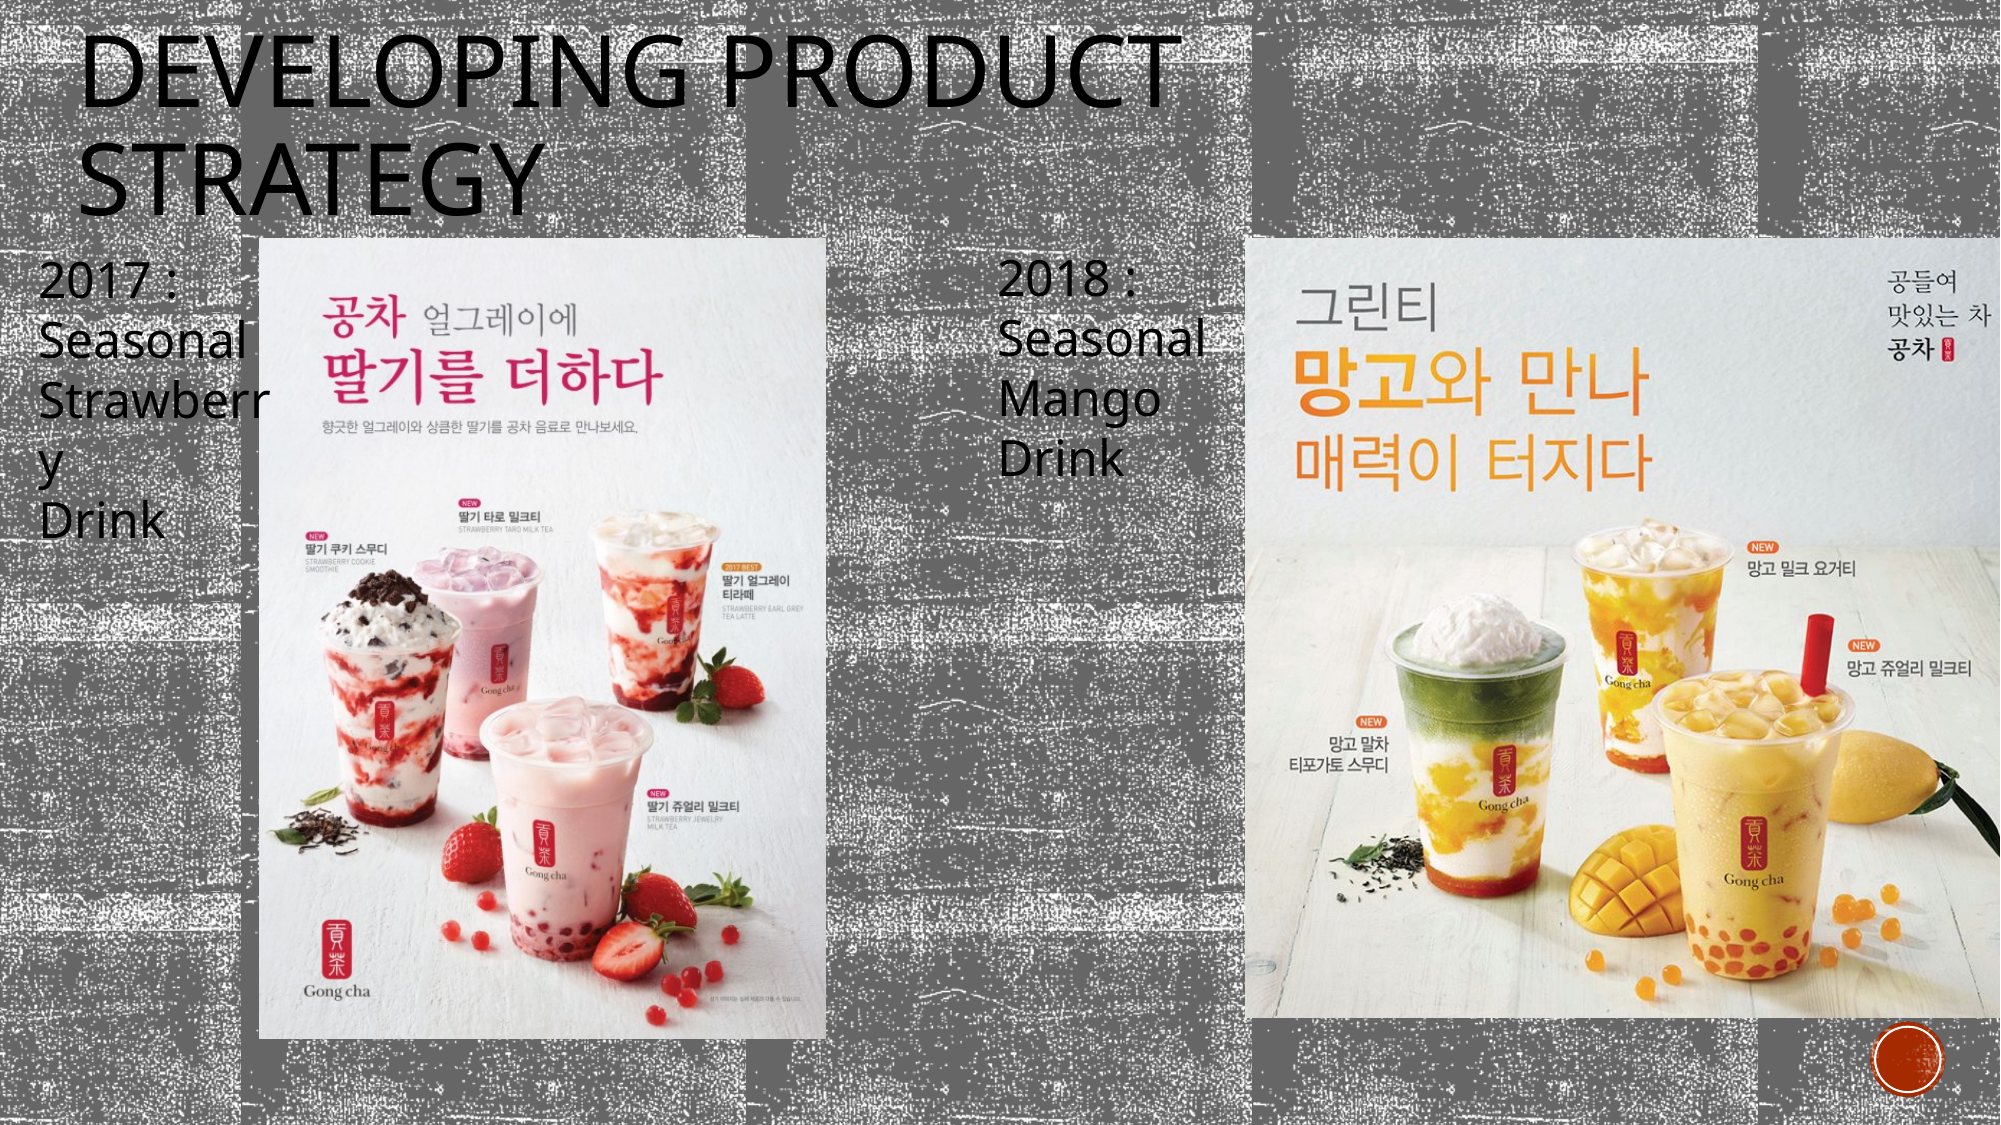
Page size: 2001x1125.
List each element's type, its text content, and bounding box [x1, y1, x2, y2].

text_box [0, 0, 2000, 1125]
picture [259, 238, 826, 1039]
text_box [1871, 1023, 1944, 1096]
text_box 2018 : Seasonal Mango Drink [982, 238, 1244, 494]
picture [1245, 238, 2000, 1018]
text_box 2017 : Seasonal Strawberry Drink [23, 241, 259, 557]
title DevelopinG PRoduct Strategy [61, 0, 1289, 262]
